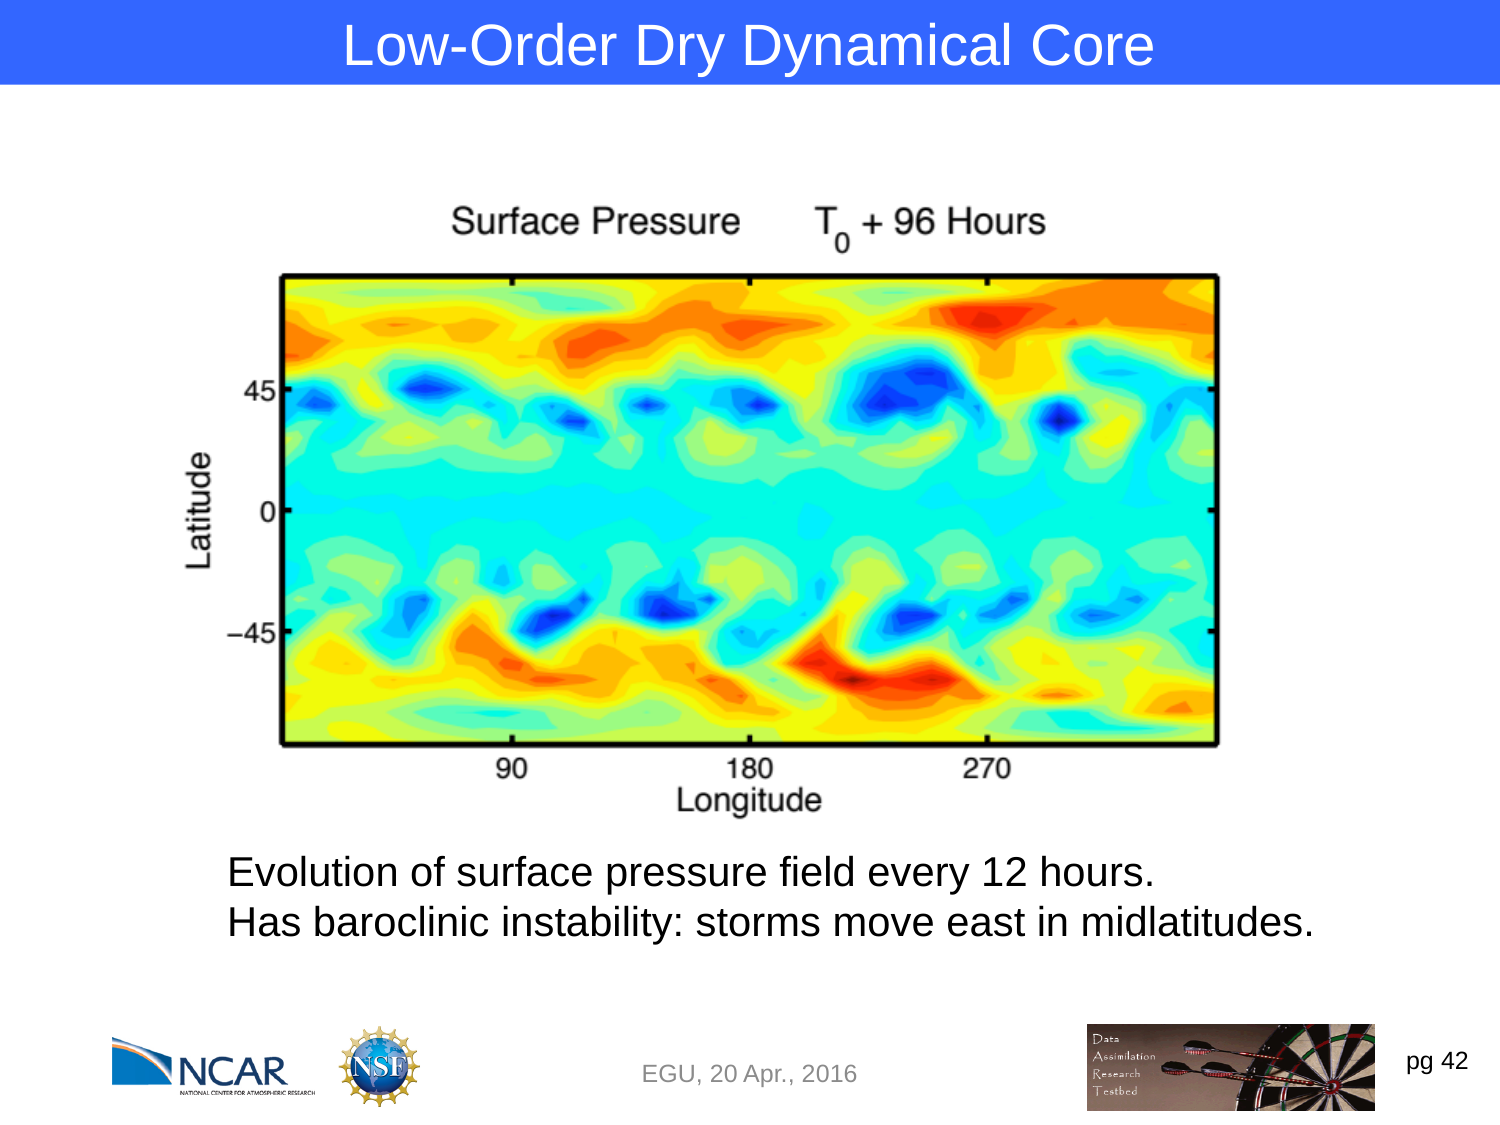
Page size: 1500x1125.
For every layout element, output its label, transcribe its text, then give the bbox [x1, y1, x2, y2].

footer EGU, 20 Apr., 2016 [512, 1042, 988, 1103]
text_box Evolution of surface pressure field every 12 hours. Has baroclinic instability: storms move east in midlatitudes. [212, 837, 1338, 953]
picture [337, 1024, 421, 1108]
text_box Low-Order Dry Dynamical Core [0, 0, 1500, 85]
picture [1087, 1024, 1375, 1111]
picture [112, 1037, 315, 1095]
picture [174, 187, 1224, 821]
